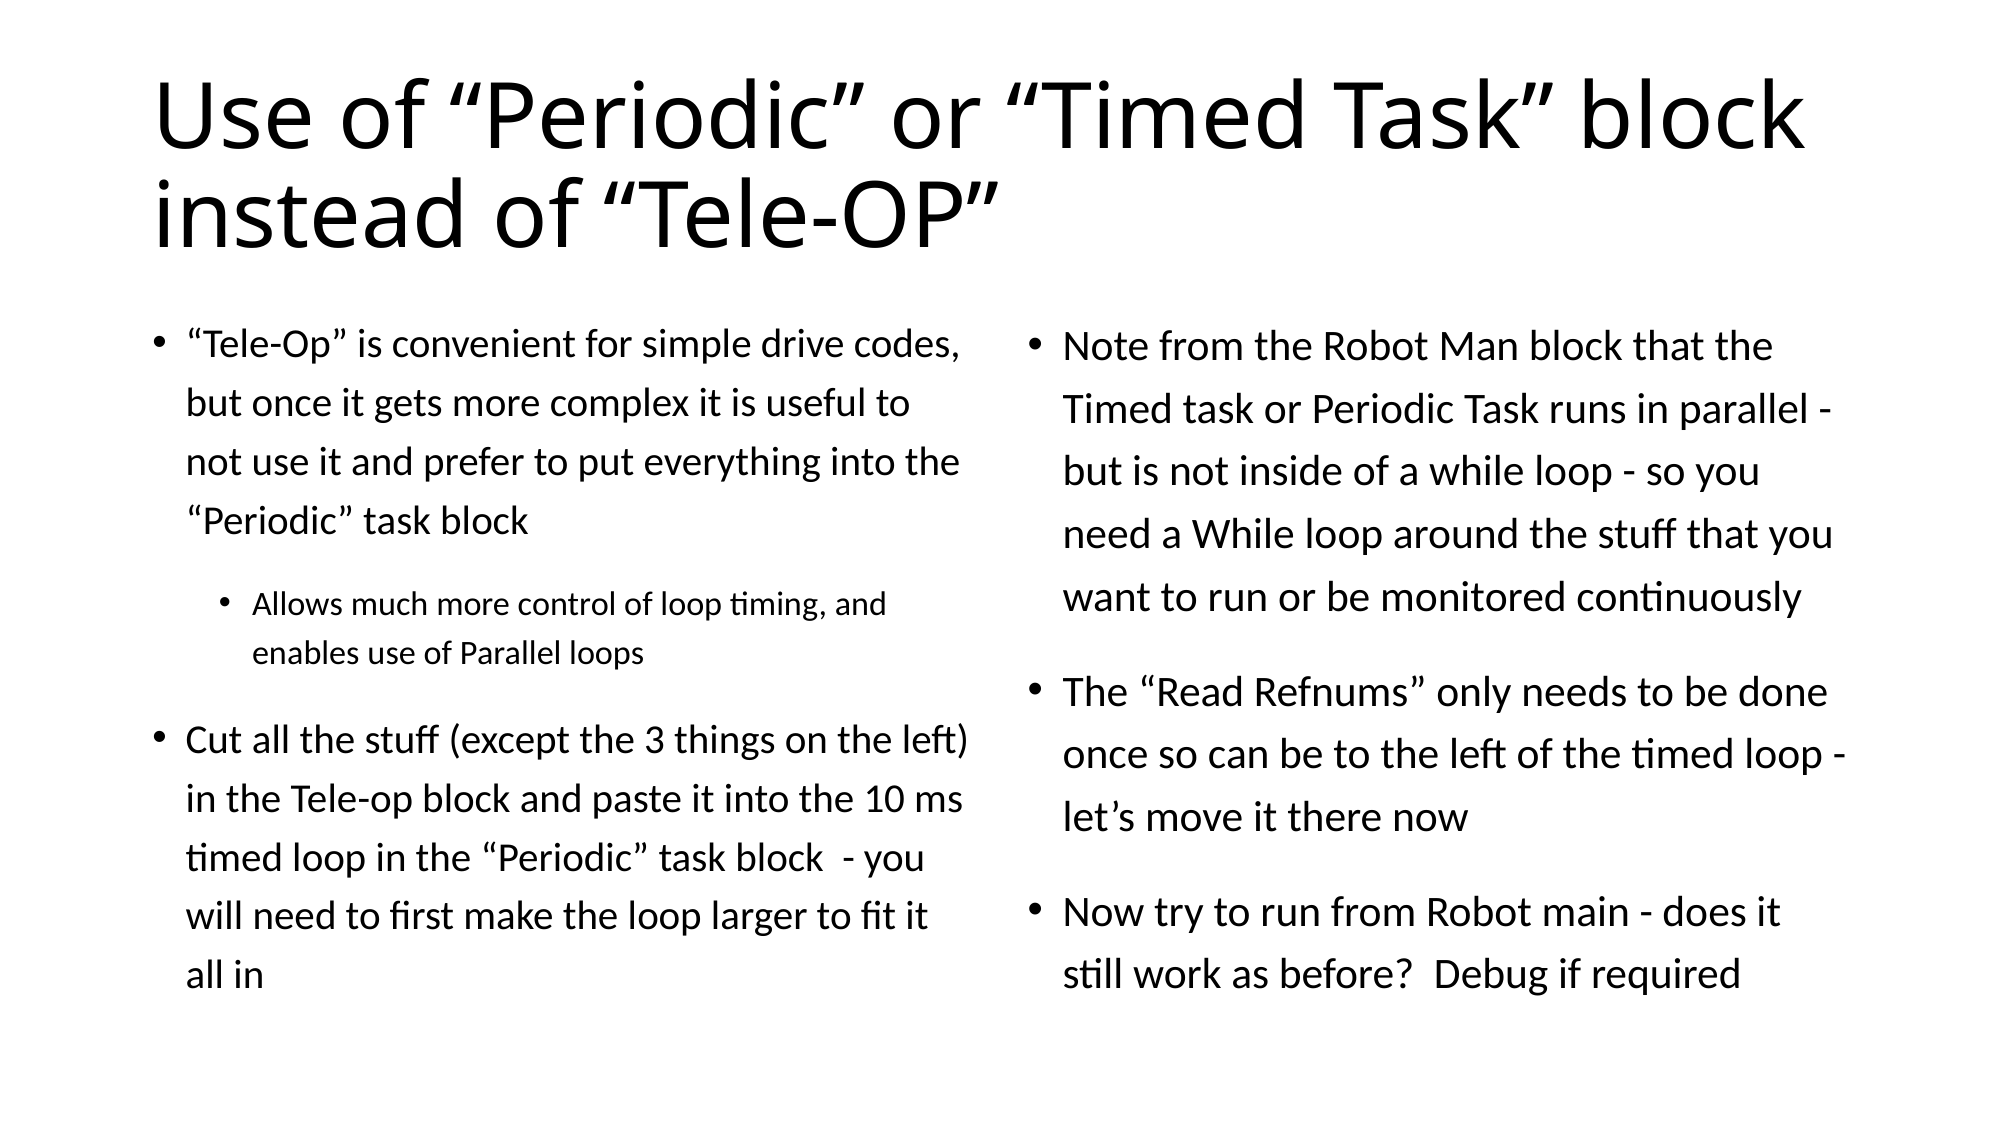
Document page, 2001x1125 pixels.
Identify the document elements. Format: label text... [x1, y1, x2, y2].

title Use of “Periodic” or “Timed Task” block instead of “Tele-OP” [137, 59, 1863, 278]
list Note from the Robot Man block that the Timed task or Periodic Task runs in parallel - but is not inside of a while loop - so you need a While loop around the stuff that you want to run or be monitored continuously The “Read Refnums” only needs to be done once so can be to the left of the timed loop - let’s move it there now Now try to run from Robot main - does it still work as before? Debug if required [1012, 299, 1863, 1014]
list “Tele-Op” is convenient for simple drive codes, but once it gets more complex it is useful to not use it and prefer to put everything into the “Periodic” task block Allows much more control of loop timing, and enables use of Parallel loops Cut all the stuff (except the 3 things on the left) in the Tele-op block and paste it into the 10 ms timed loop in the “Periodic” task block - you will need to first make the loop larger to fit it all in [137, 299, 988, 1014]
